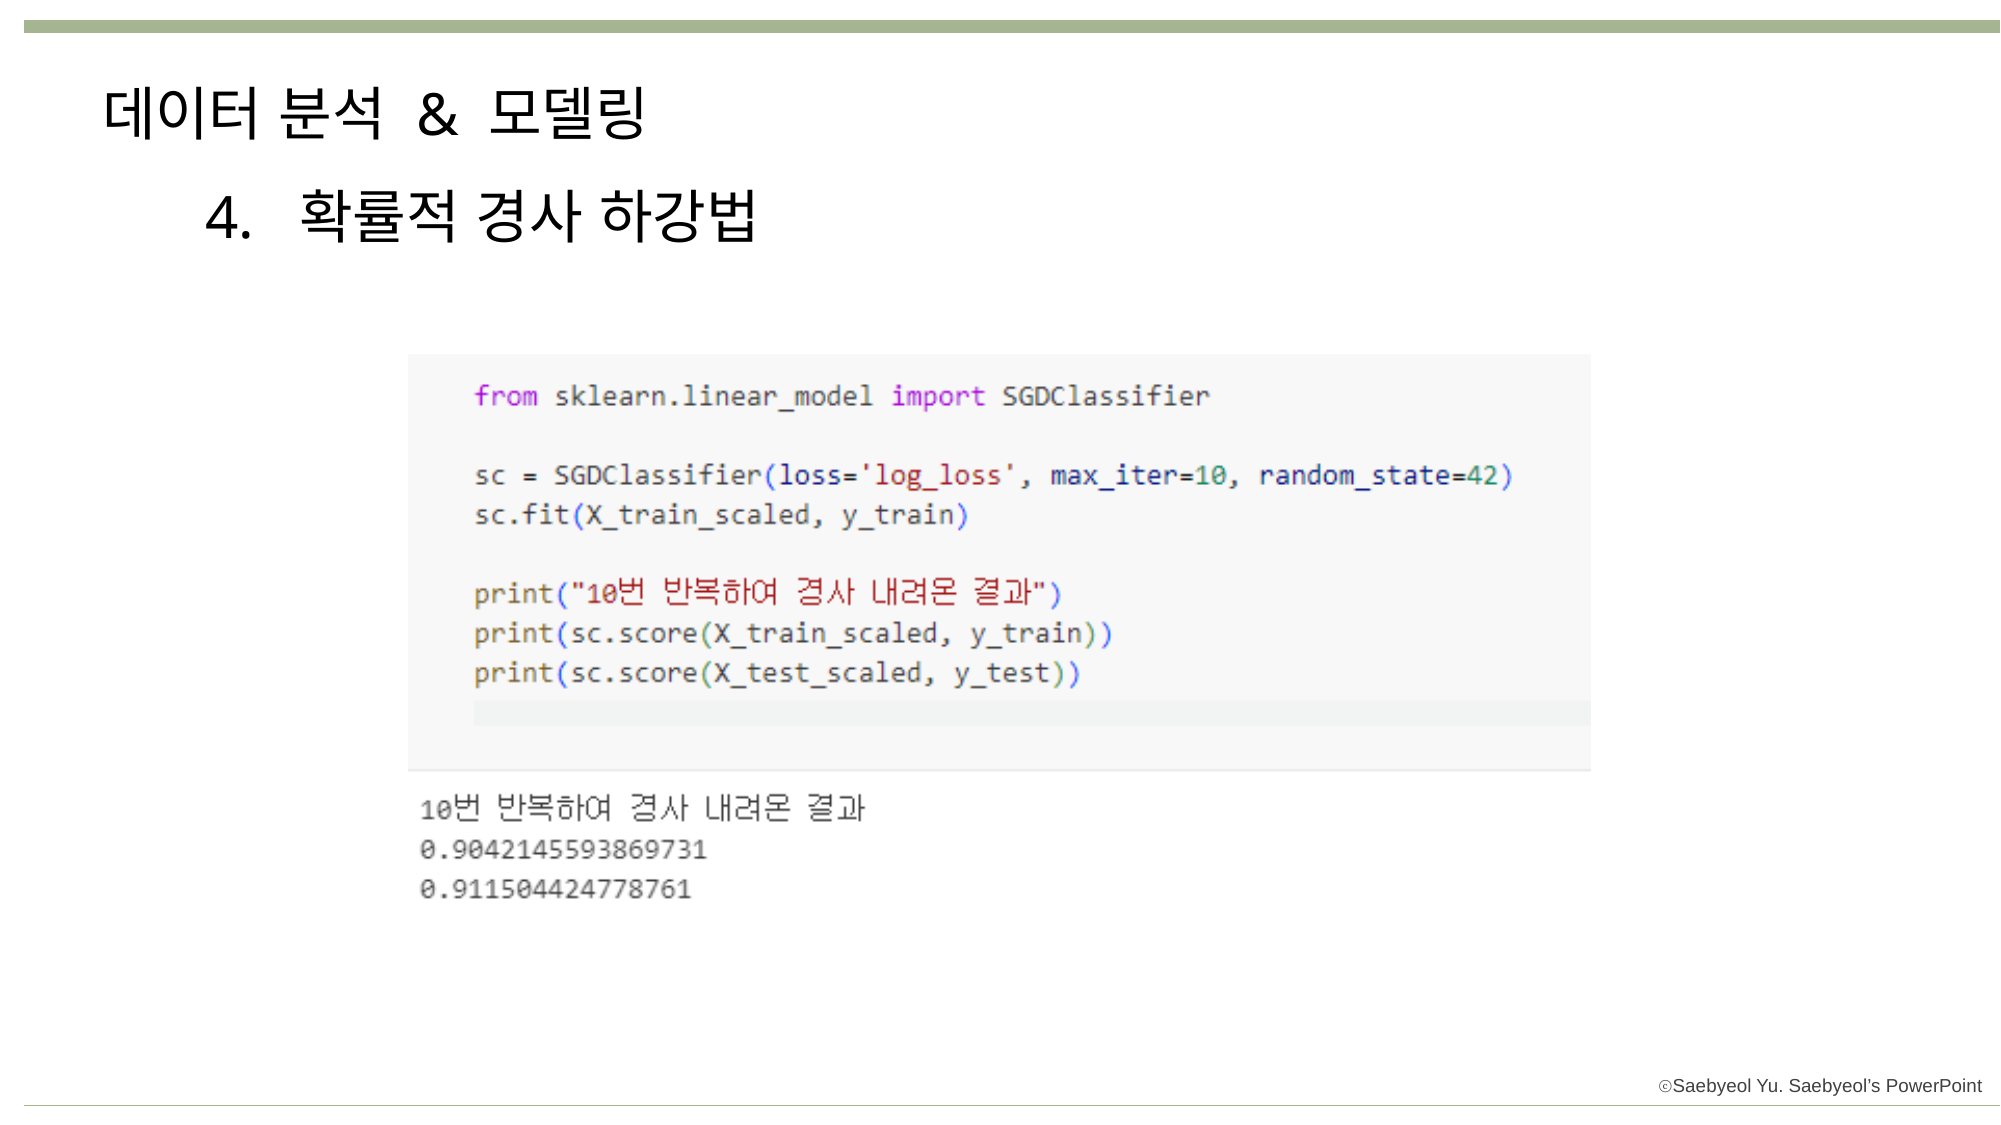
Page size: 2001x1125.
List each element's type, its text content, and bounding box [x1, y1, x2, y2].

text_box 데이터 분석 & 모델링 [87, 69, 664, 155]
text_box 4. 확률적 경사 하강법 [191, 172, 775, 258]
picture [408, 354, 1591, 907]
